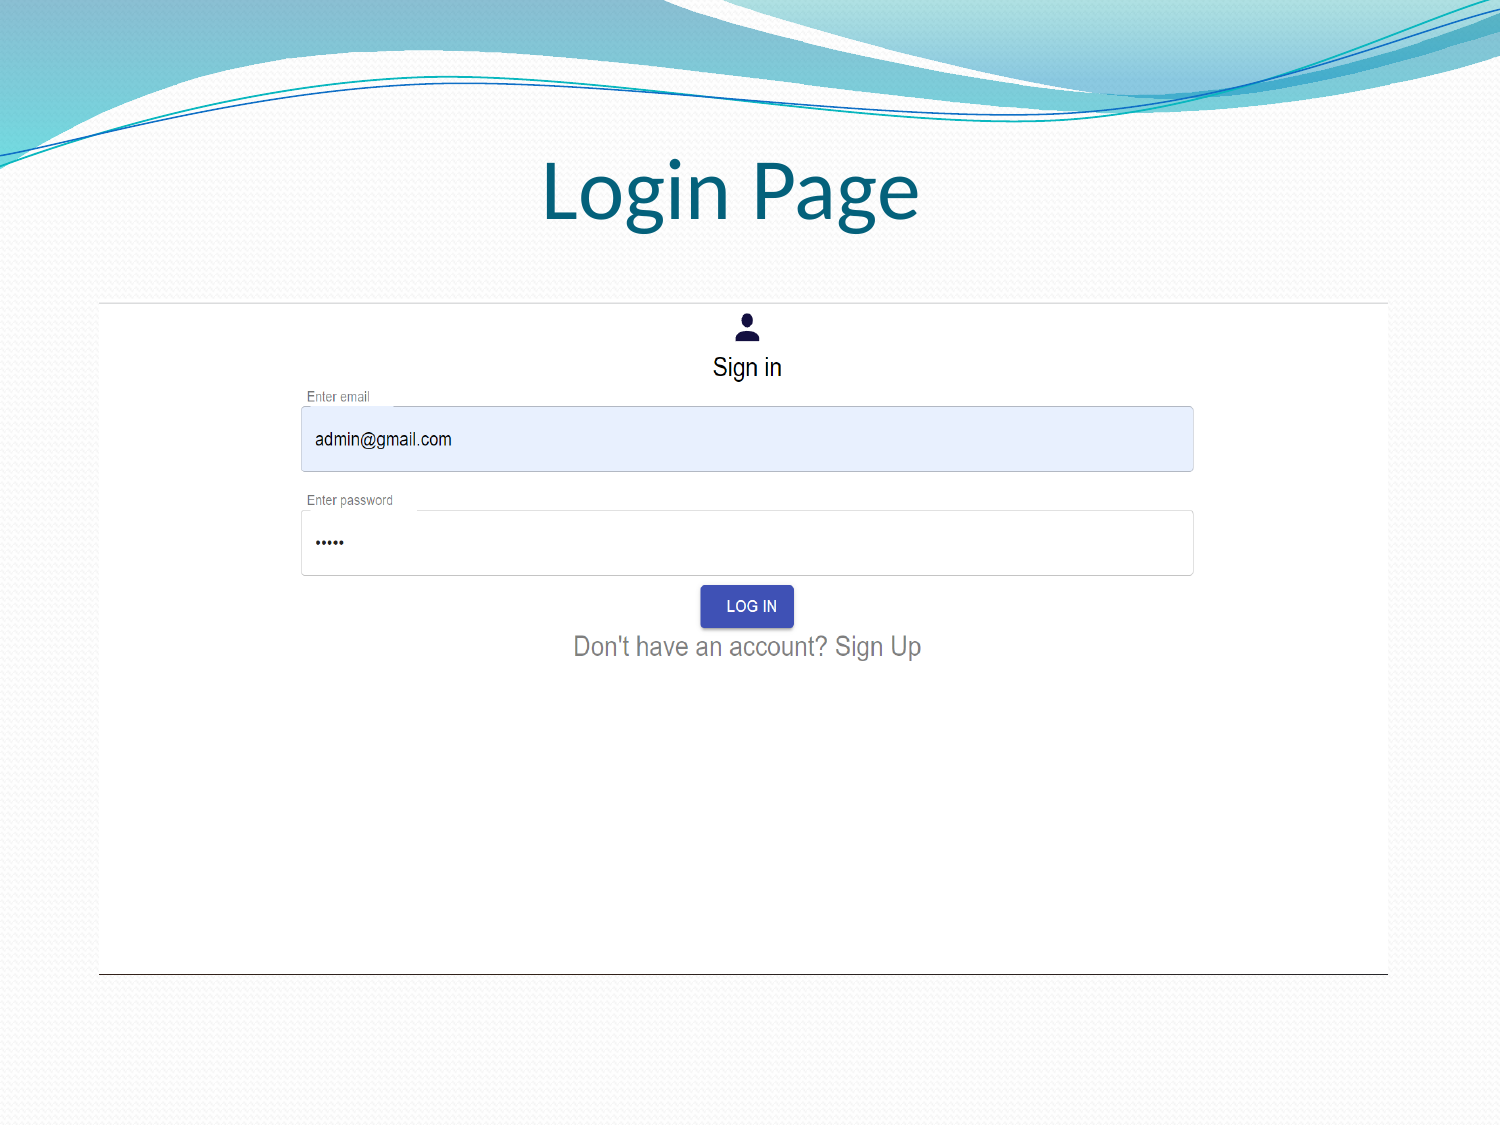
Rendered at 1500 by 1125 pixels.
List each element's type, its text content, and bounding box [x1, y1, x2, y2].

title Login Page [50, 125, 1413, 238]
picture [99, 299, 1388, 976]
